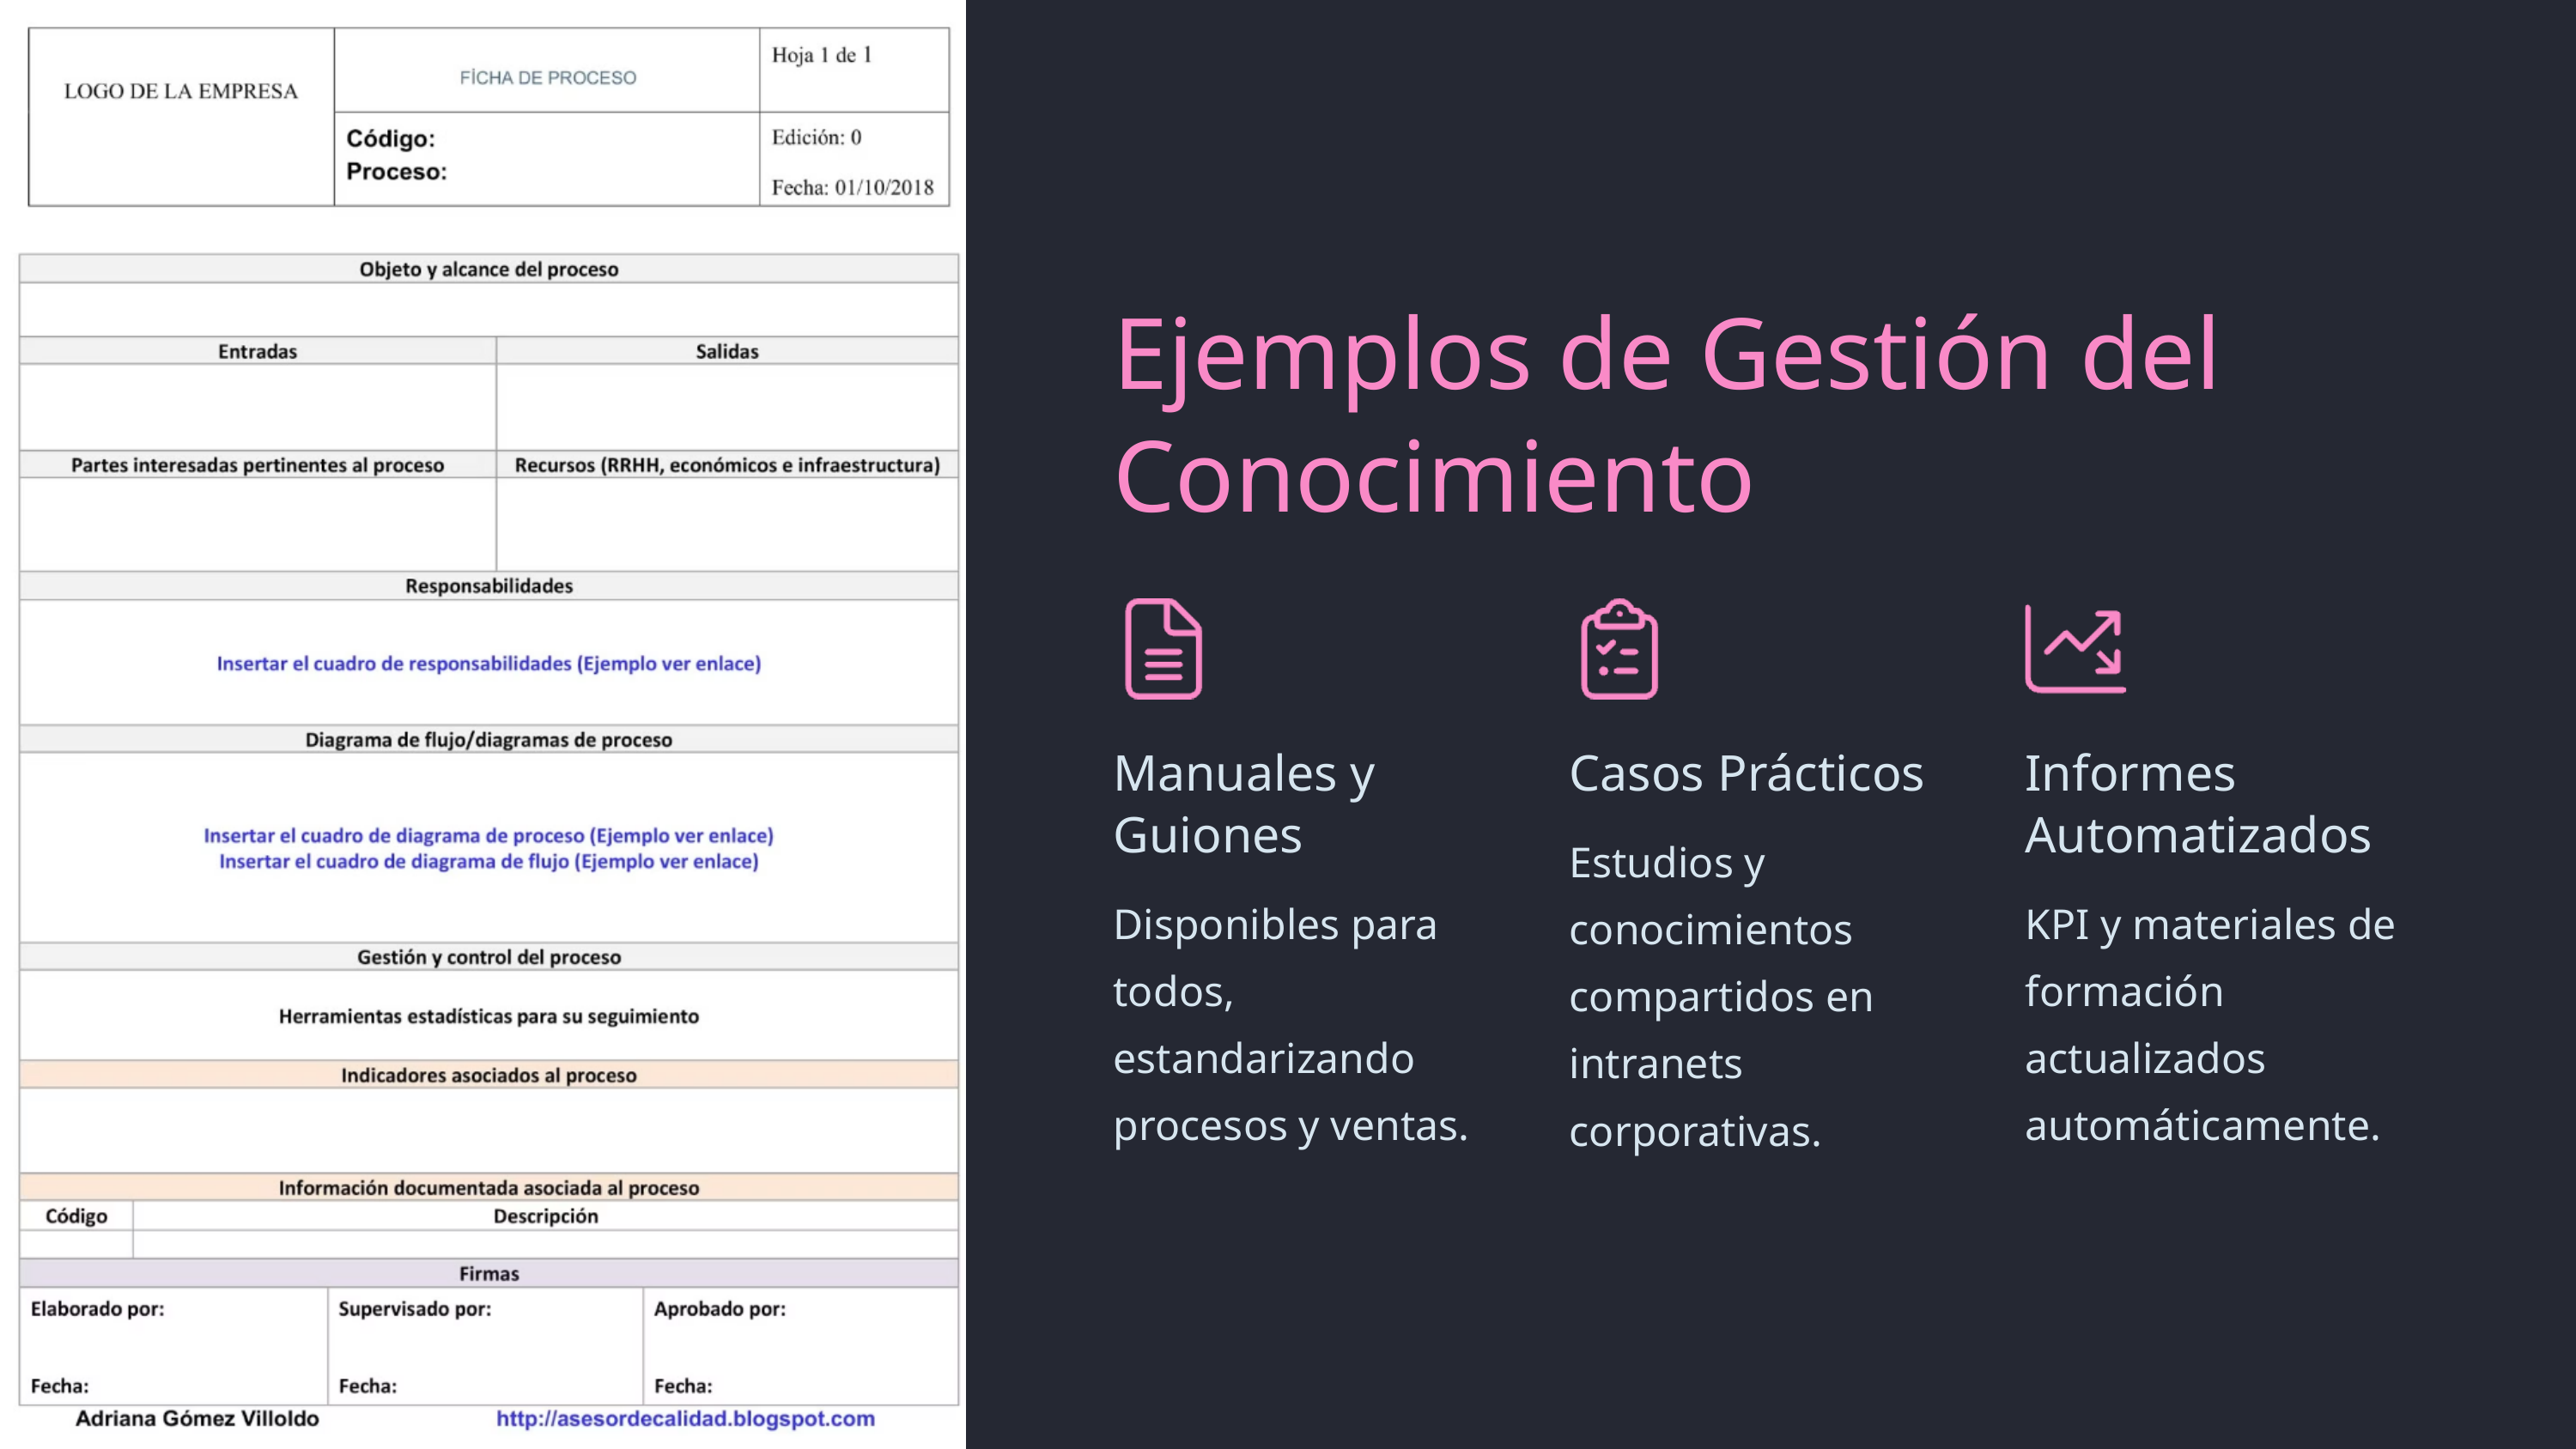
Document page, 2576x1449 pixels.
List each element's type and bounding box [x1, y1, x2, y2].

text_box [1113, 288, 2429, 537]
text_box [1569, 741, 1973, 804]
text_box [2025, 890, 2429, 1161]
text_box [1113, 741, 1517, 866]
text_box [1569, 828, 1973, 1100]
text_box [0, 0, 2576, 1449]
text_box [1113, 890, 1517, 1094]
text_box [2025, 741, 2429, 866]
